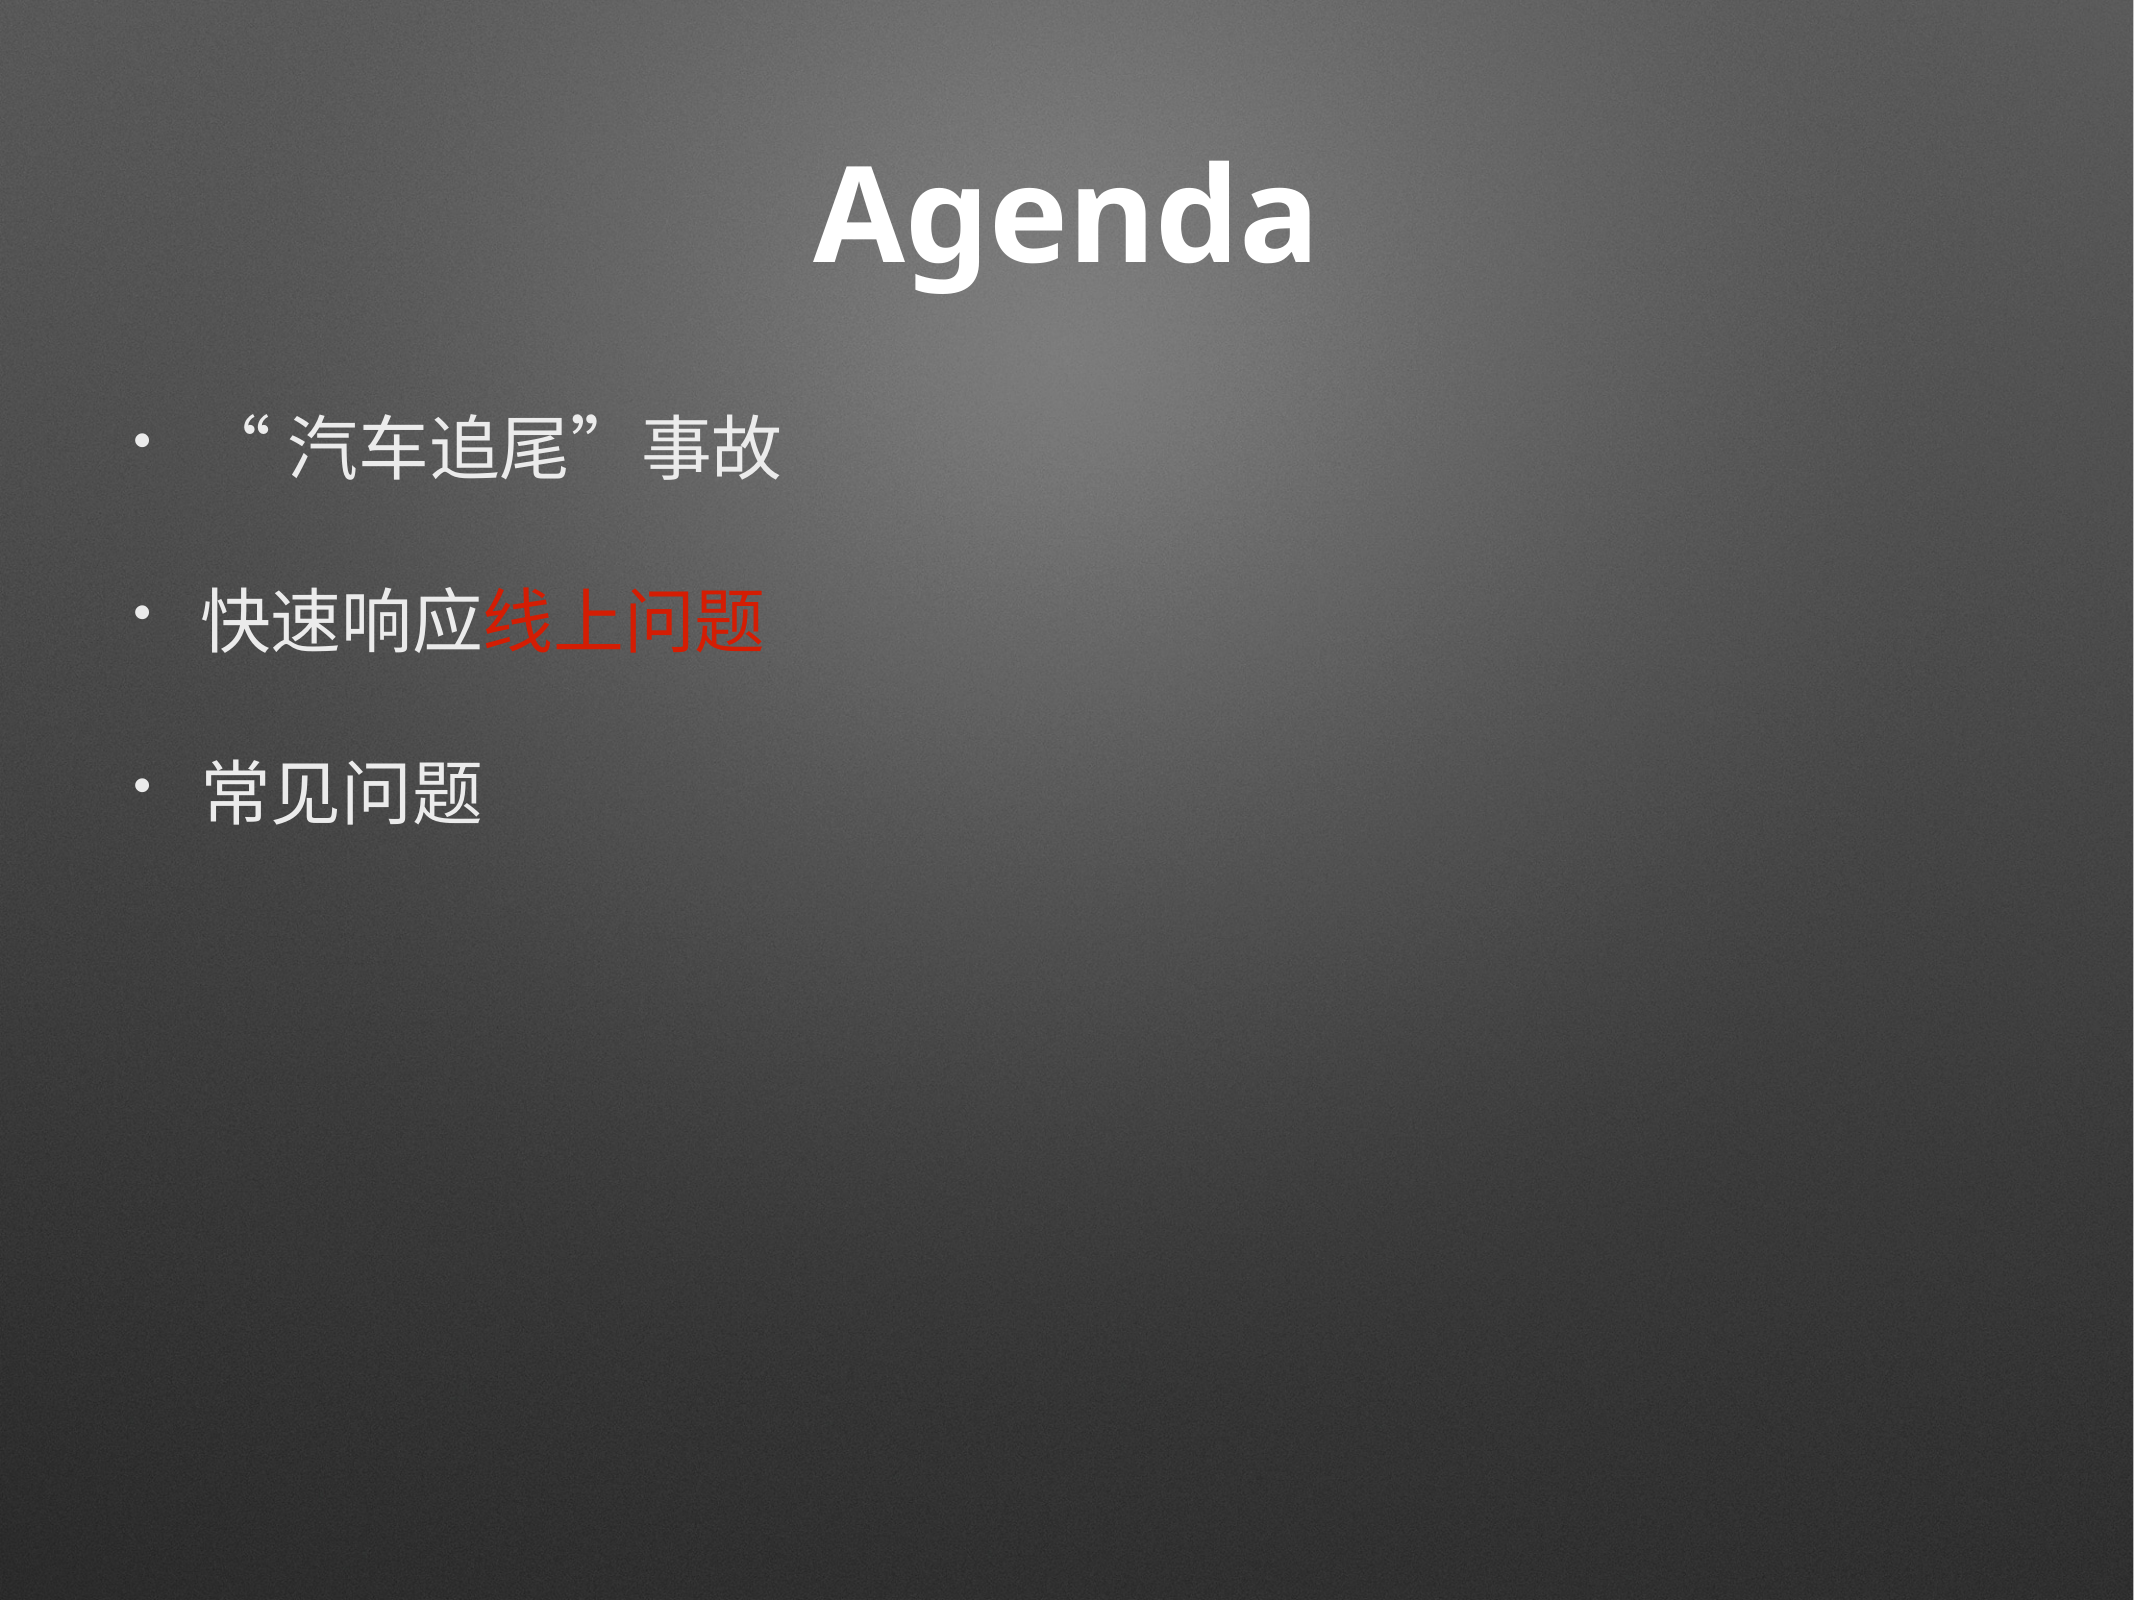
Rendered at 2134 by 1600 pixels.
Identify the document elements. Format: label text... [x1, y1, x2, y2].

picture [0, 0, 2134, 1600]
list “汽车追尾”事故 快速响应线上问题 常见问题 [124, 395, 2009, 1441]
title Agenda [124, 32, 2009, 386]
